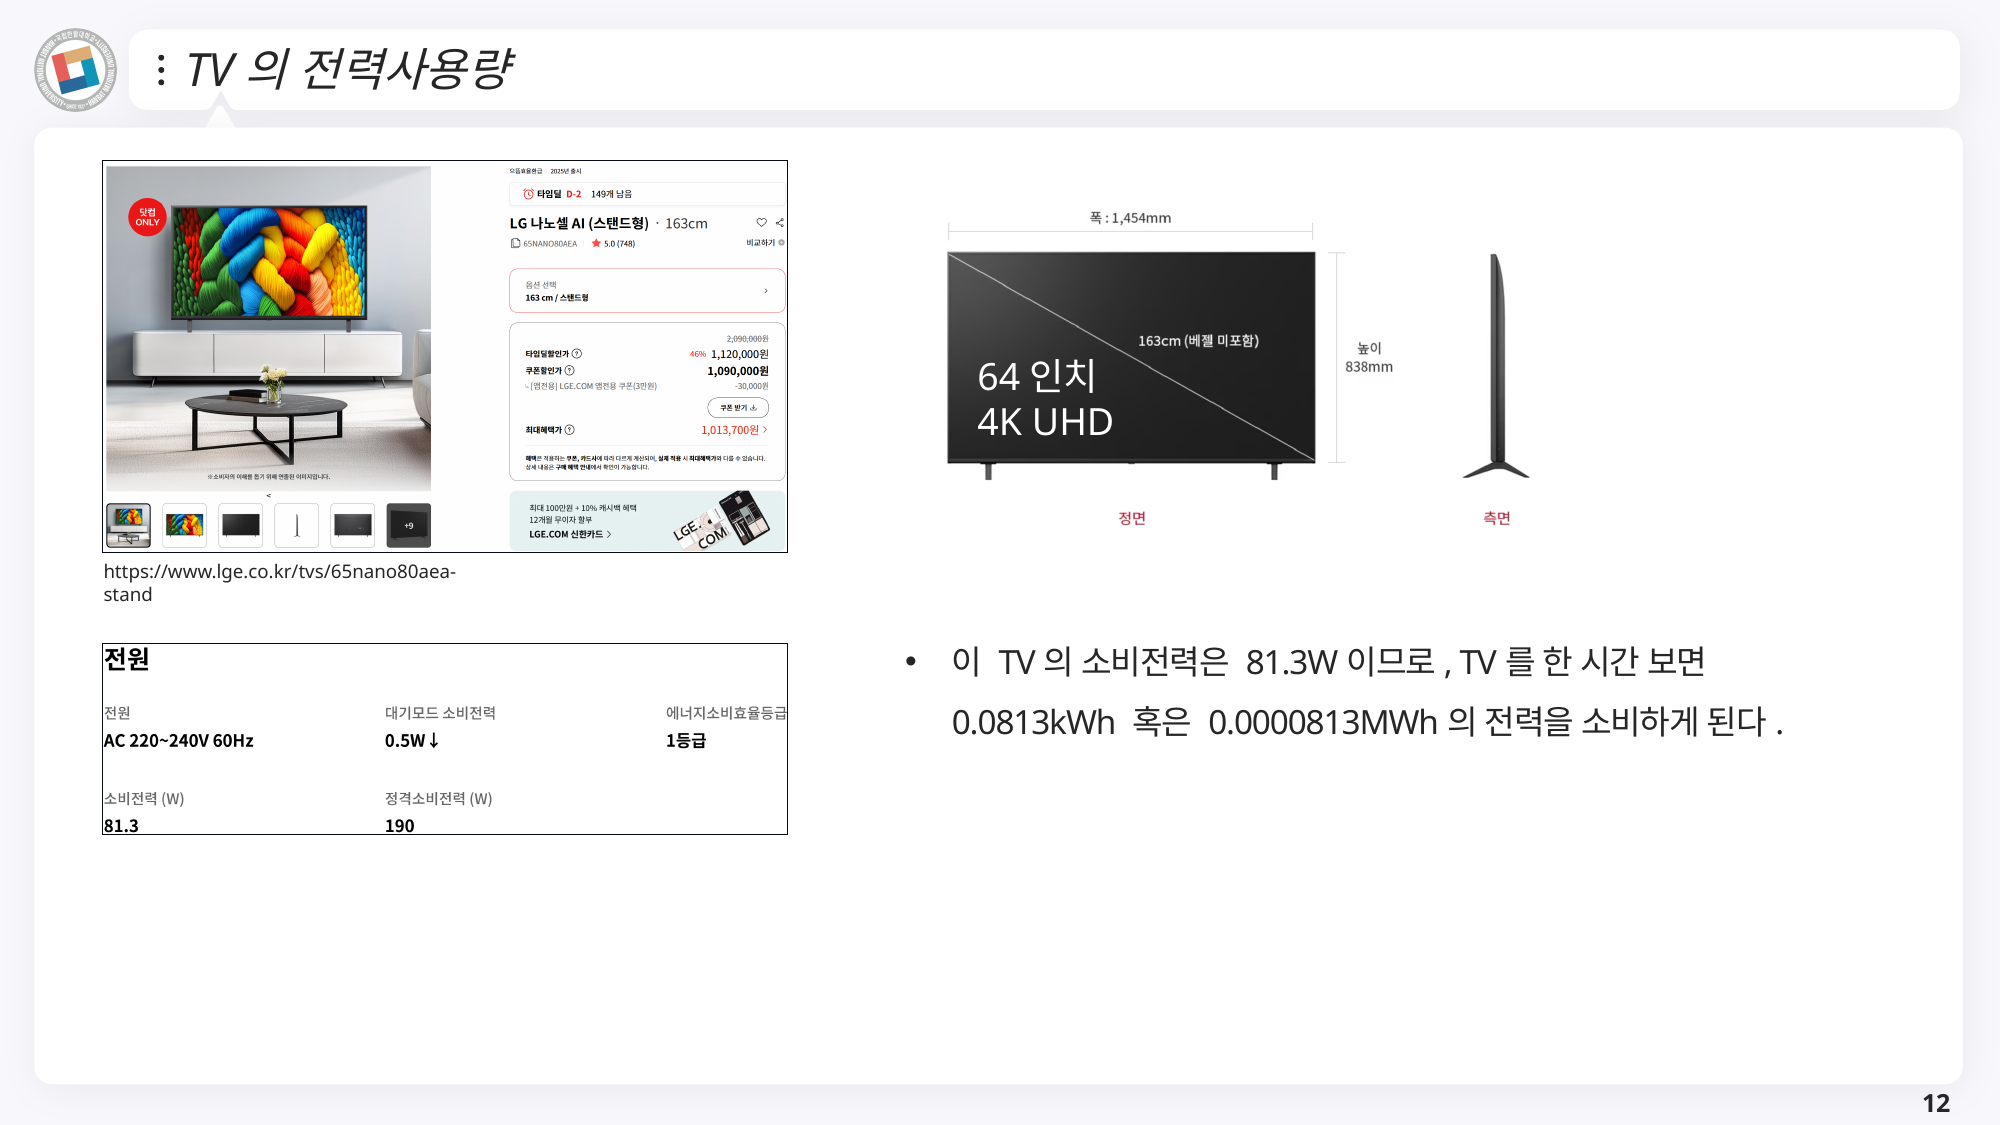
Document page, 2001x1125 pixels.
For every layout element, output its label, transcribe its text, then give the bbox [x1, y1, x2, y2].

text_box https://www.lge.co.kr/tvs/65nano80aea-stand [88, 552, 509, 613]
picture [34, 28, 117, 112]
picture [101, 643, 788, 835]
picture [101, 159, 788, 553]
slide_number 12 [1515, 1084, 1966, 1124]
picture [935, 203, 1532, 532]
title TV의 전력사용량 [170, 52, 1882, 91]
